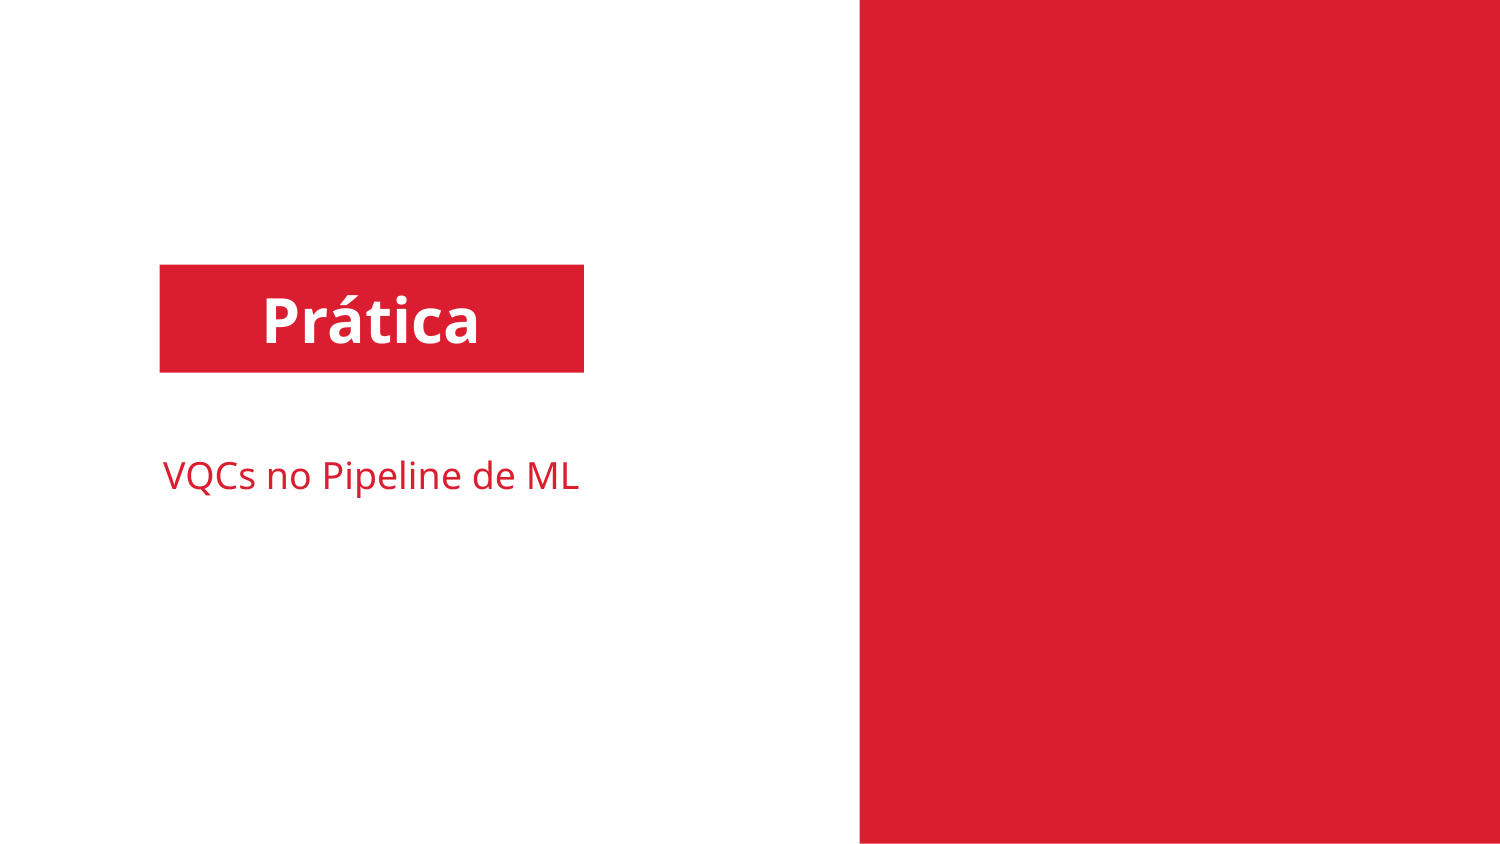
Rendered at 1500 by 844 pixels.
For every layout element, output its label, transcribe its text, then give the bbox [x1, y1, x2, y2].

text_box [159, 264, 584, 373]
text_box Prática [214, 276, 529, 362]
text_box VQCs no Pipeline de ML [112, 430, 631, 513]
text_box [859, 0, 1500, 844]
